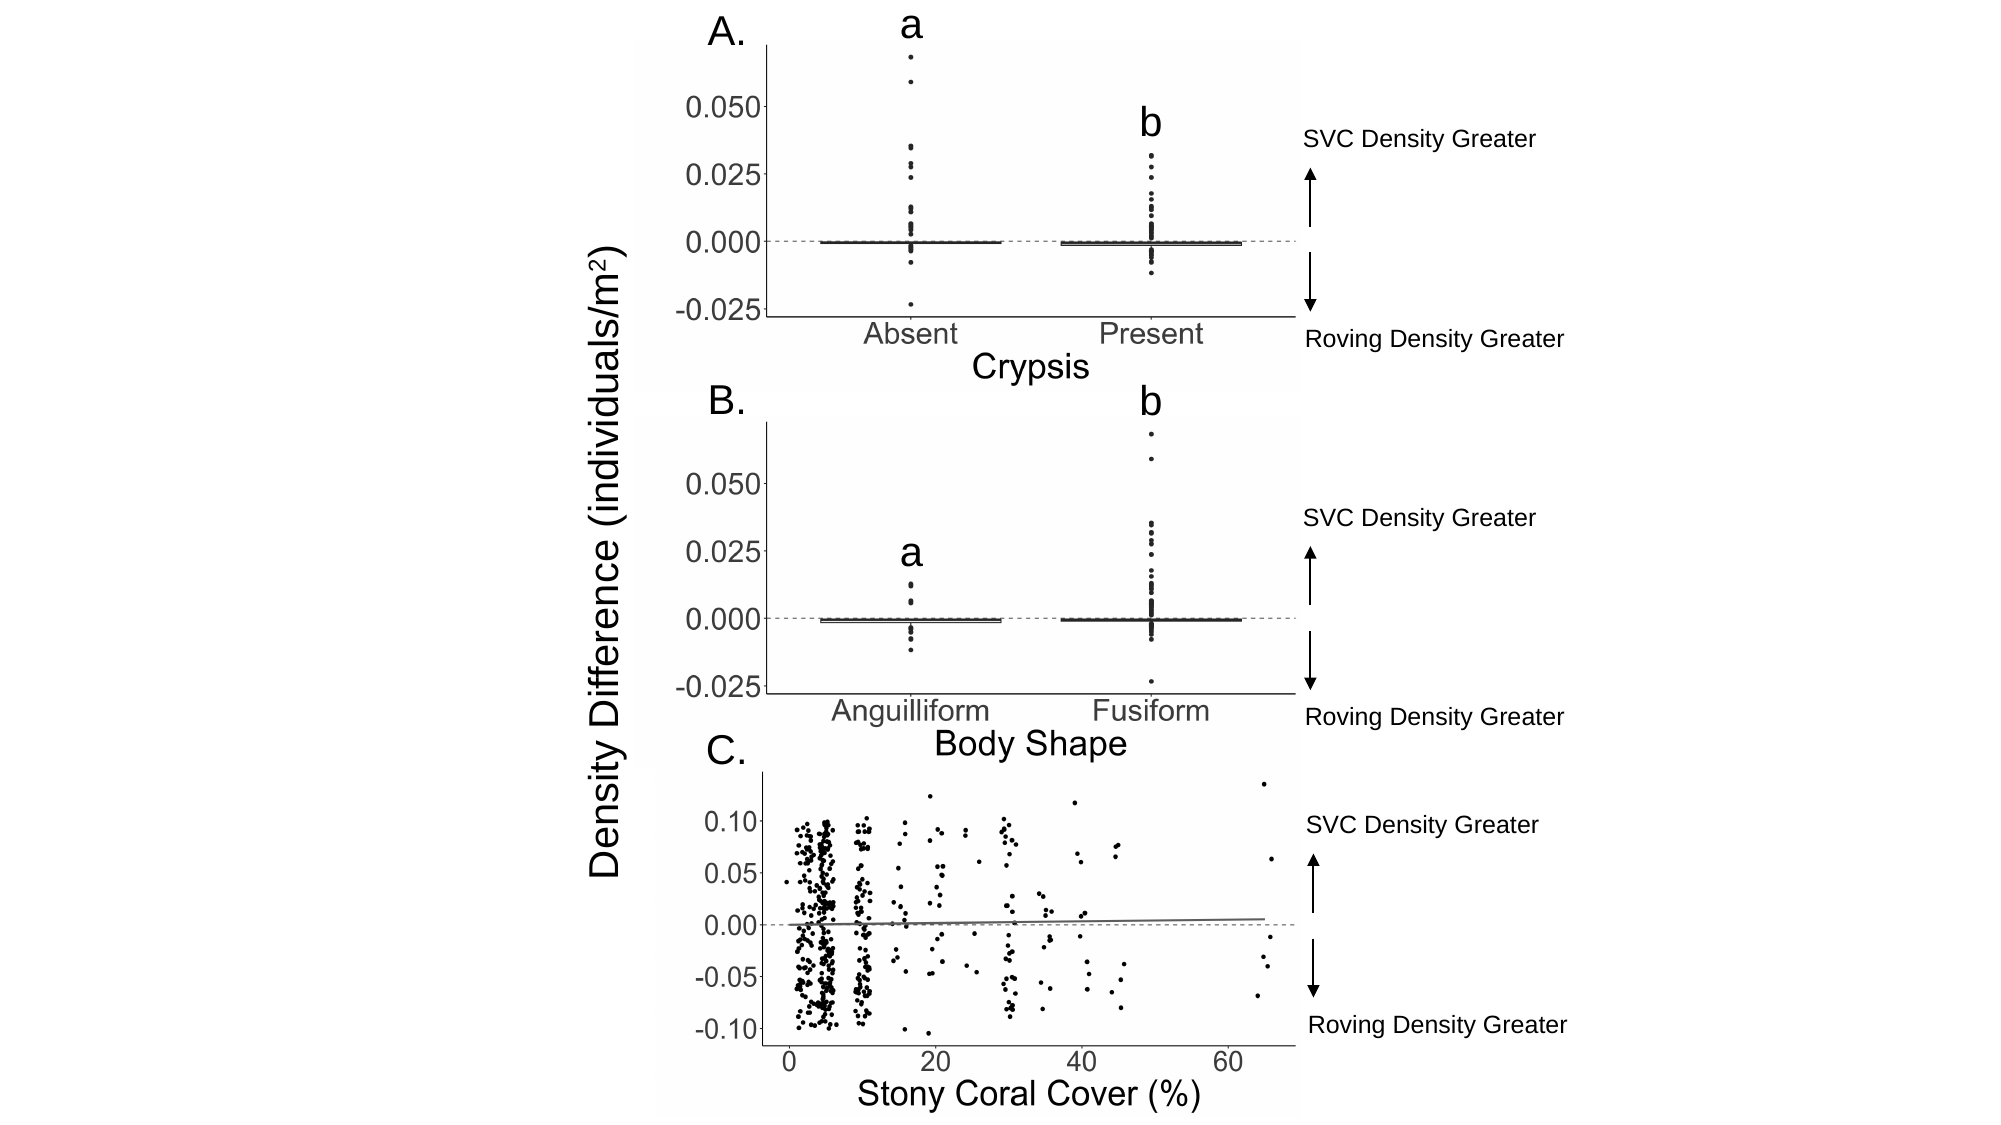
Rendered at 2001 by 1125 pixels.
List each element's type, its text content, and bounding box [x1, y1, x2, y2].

text_box a [879, 0, 943, 39]
text_box A. [692, 0, 768, 39]
text_box Roving Density Greater [1301, 1000, 1587, 1046]
picture [634, 416, 1301, 1118]
text_box Density Difference (individuals/m2) [569, 0, 634, 1125]
text_box Roving Density Greater [1301, 314, 1584, 360]
picture [634, 39, 1301, 391]
text_box b [1119, 391, 1183, 416]
text_box Roving Density Greater [1301, 693, 1584, 738]
text_box SVC Density Greater [1301, 801, 1559, 846]
text_box SVC Density Greater [1301, 115, 1556, 160]
text_box SVC Density Greater [1301, 493, 1556, 539]
text_box B. [692, 391, 768, 416]
